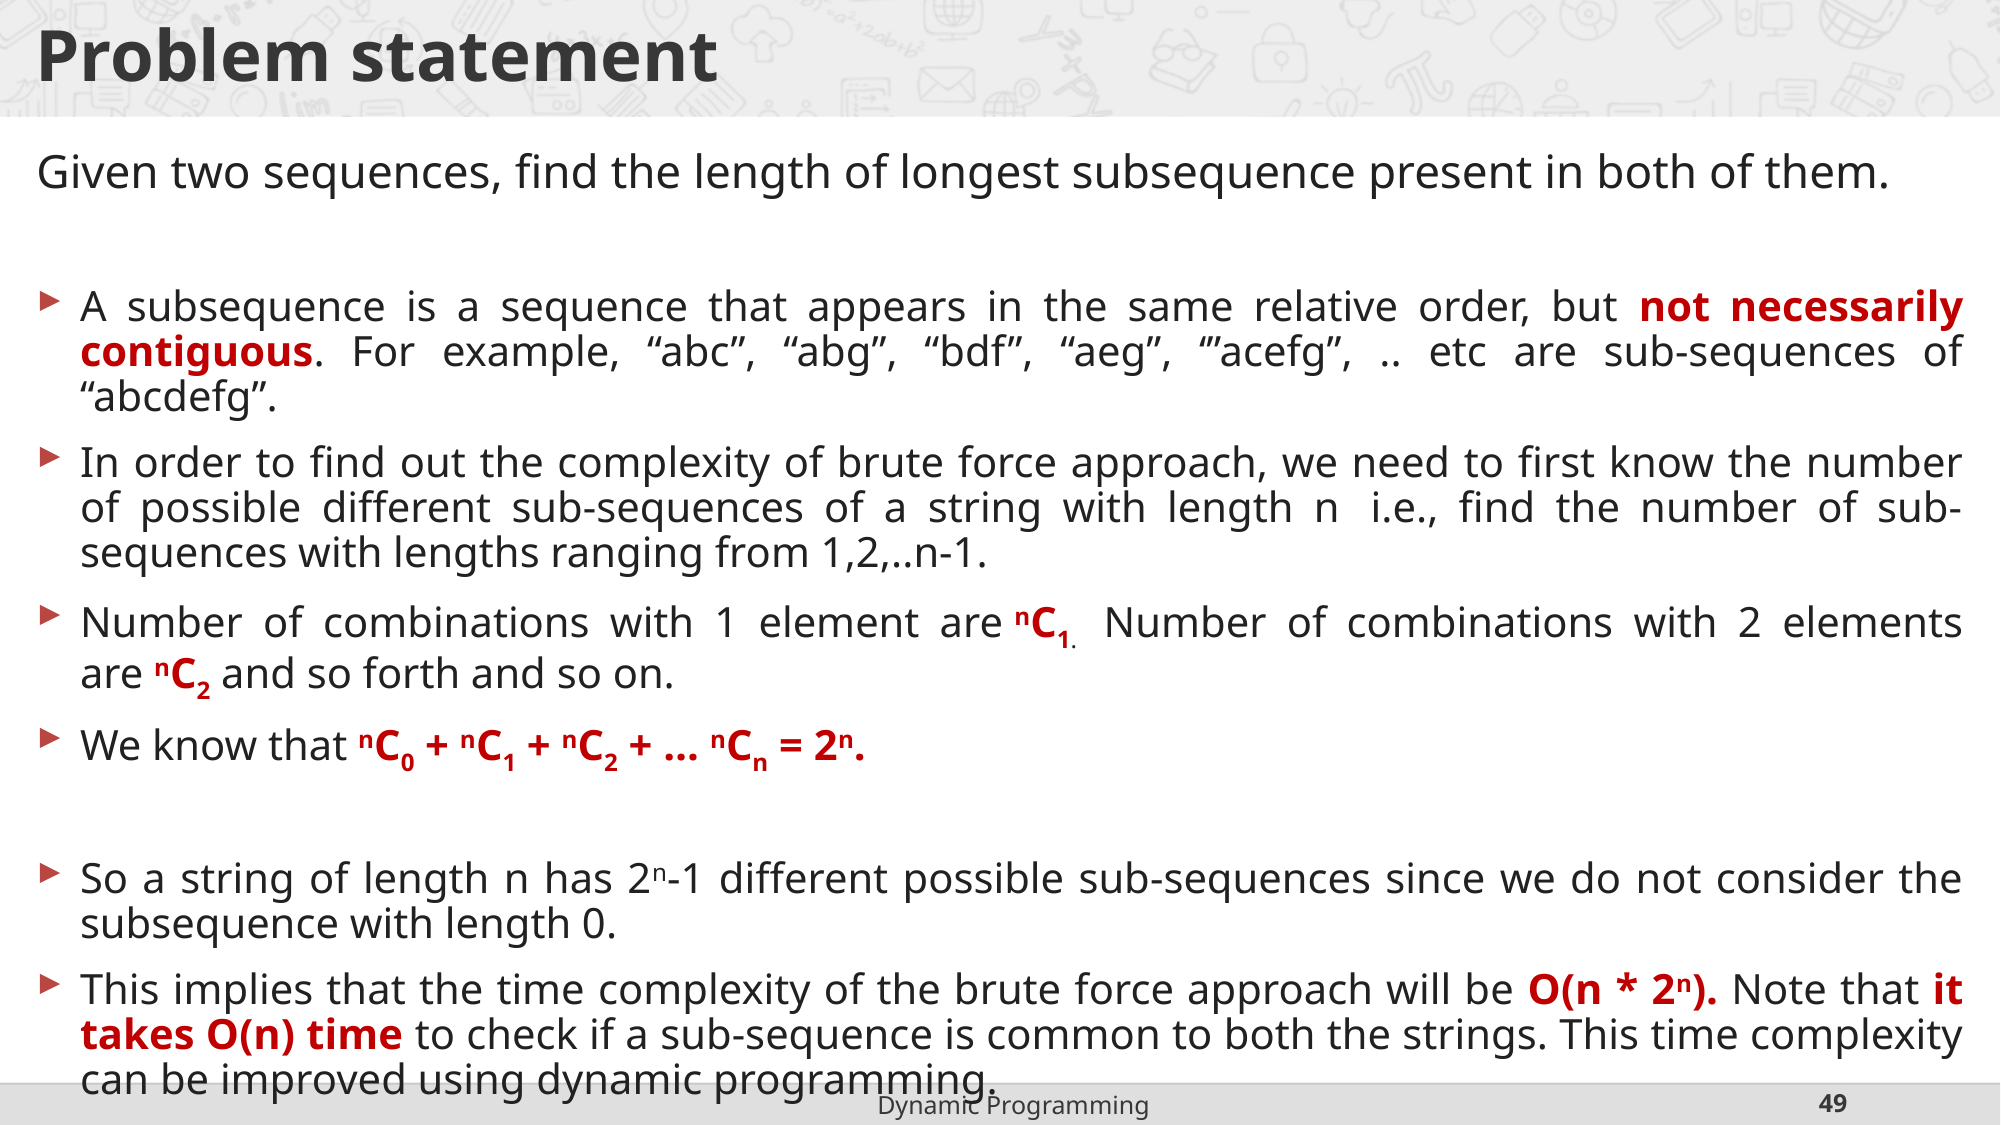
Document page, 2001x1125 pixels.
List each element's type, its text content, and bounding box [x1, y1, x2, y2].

list Given two sequences, find the length of longest subsequence present in both of them. A subsequence is a sequence that appears in the same relative order, but not necessarily contiguous. For example, “abc”, “abg”, “bdf”, “aeg”, ‘”acefg”, .. etc are sub-sequences of “abcdefg”. In order to find out the complexity of brute force approach, we need to first know the number of possible different sub-sequences of a string with length n i.e., find the number of sub-sequences with lengths ranging from 1,2,..n-1. Number of combinations with 1 element are nC1. Number of combinations with 2 elements are nC2 and so forth and so on. We know that nC0 + nC1 + nC2 + … nCn = 2n. So a string of length n has 2n-1 different possible sub-sequences since we do not consider the subsequence with length 0. This implies that the time complexity of the brute force approach will be O(n * 2n). Note that it takes O(n) time to check if a sub-sequence is common to both the strings. This time complexity can be improved using dynamic programming. [21, 141, 1979, 1059]
title Problem statement [0, 0, 2000, 117]
